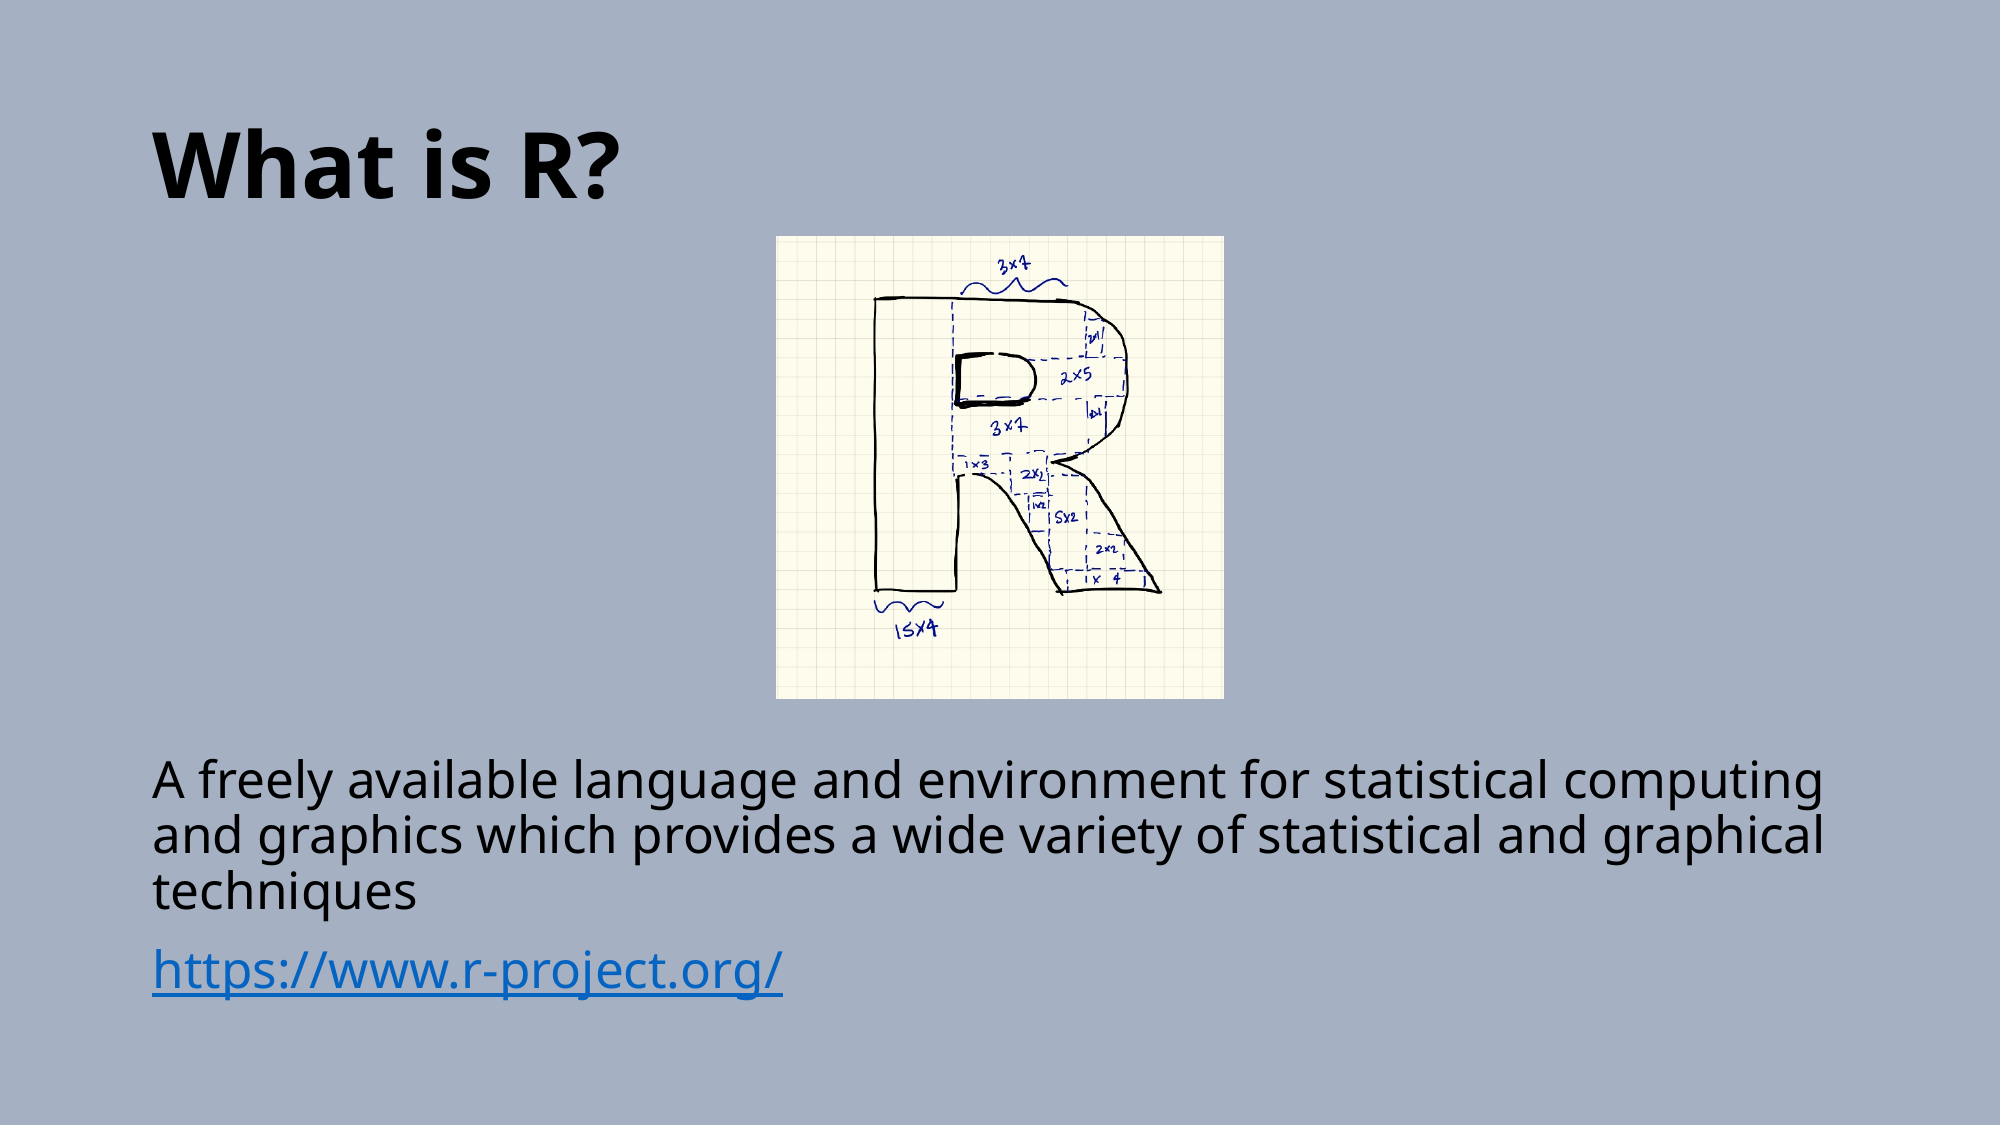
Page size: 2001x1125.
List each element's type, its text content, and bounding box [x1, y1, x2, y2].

list A freely available language and environment for statistical computing and graphics which provides a wide variety of statistical and graphical techniques https://www.r-project.org/ [137, 299, 1863, 1014]
title What is R? [137, 59, 1863, 278]
picture [776, 236, 1224, 699]
